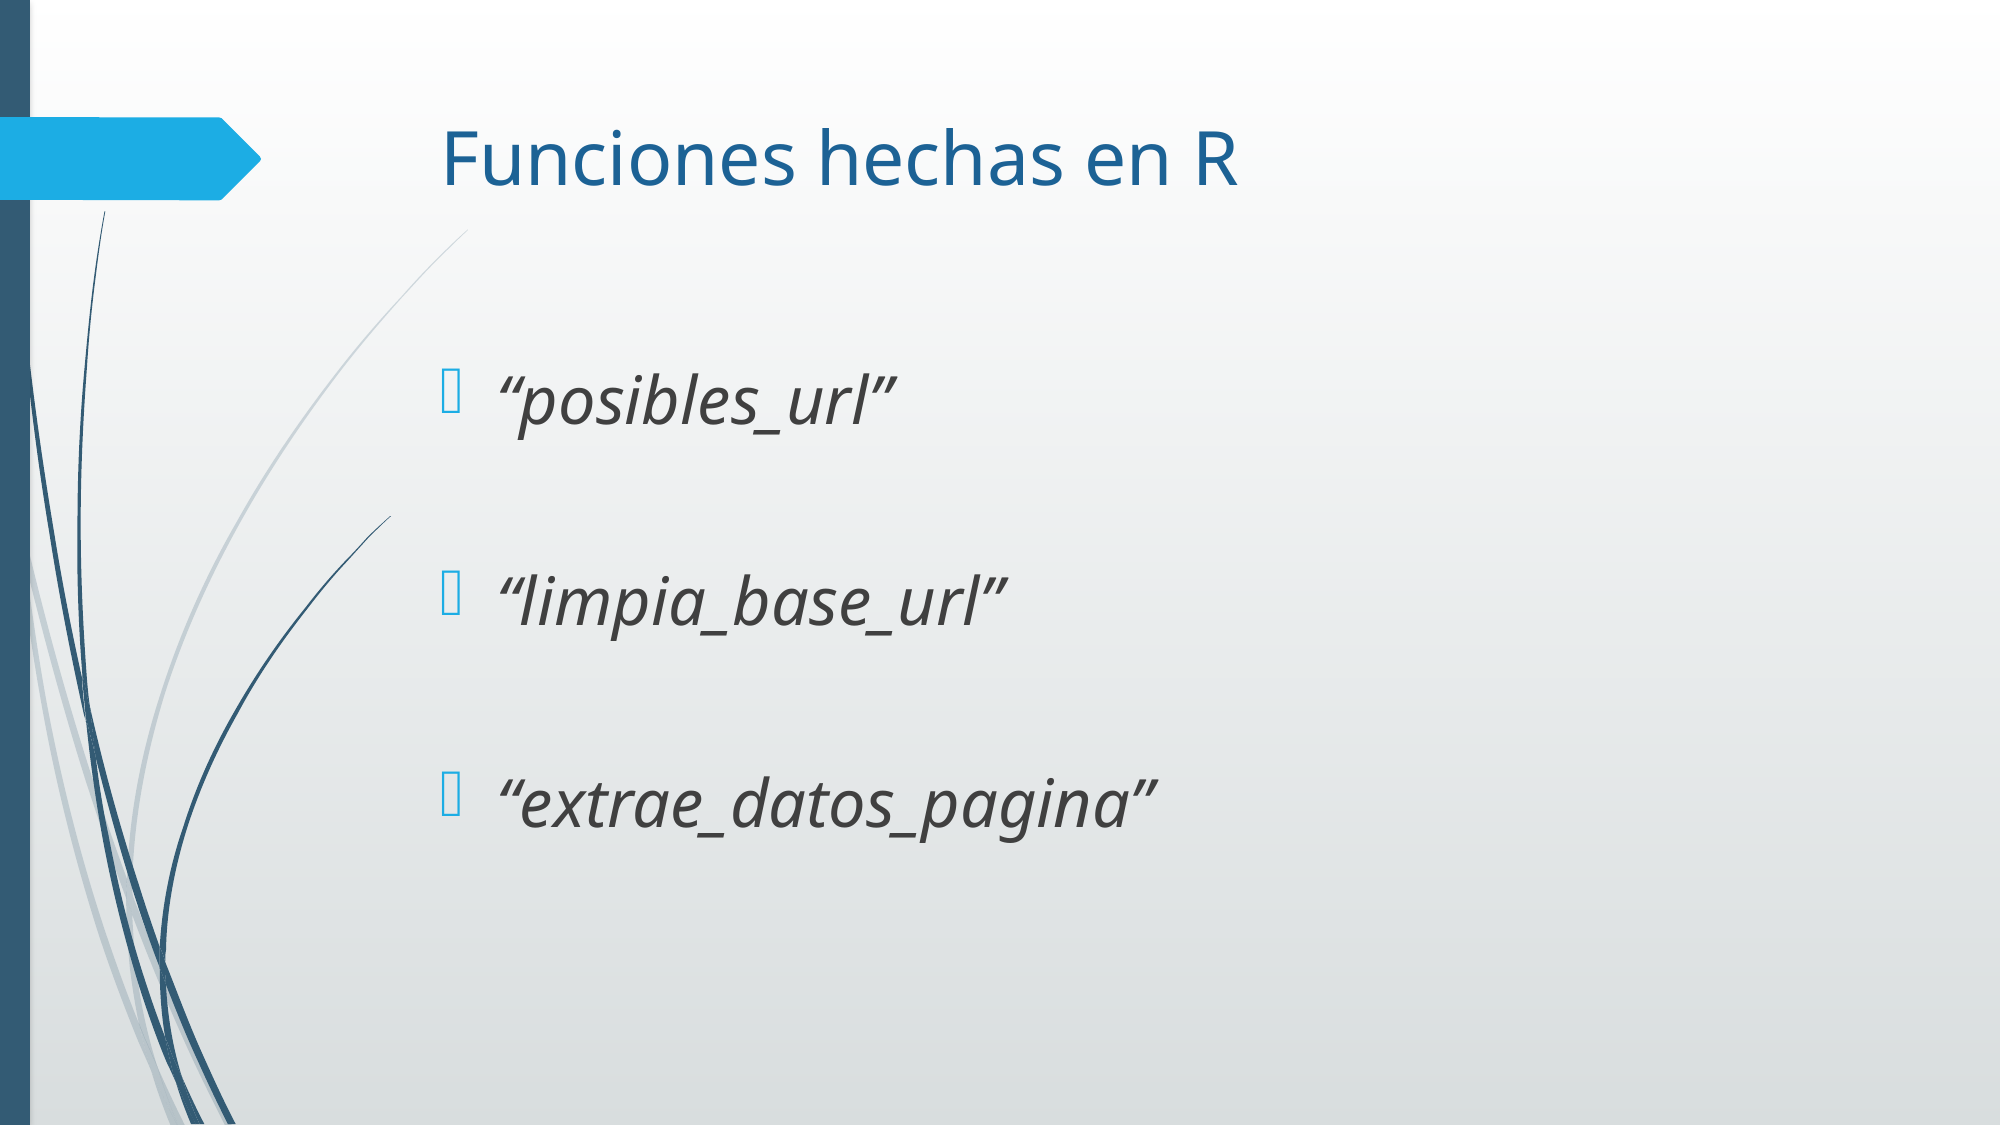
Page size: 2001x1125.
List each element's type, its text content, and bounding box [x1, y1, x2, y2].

title Funciones hechas en R [425, 102, 1888, 313]
list “posibles_url” “limpia_base_url” “extrae_datos_pagina” [424, 350, 1454, 932]
